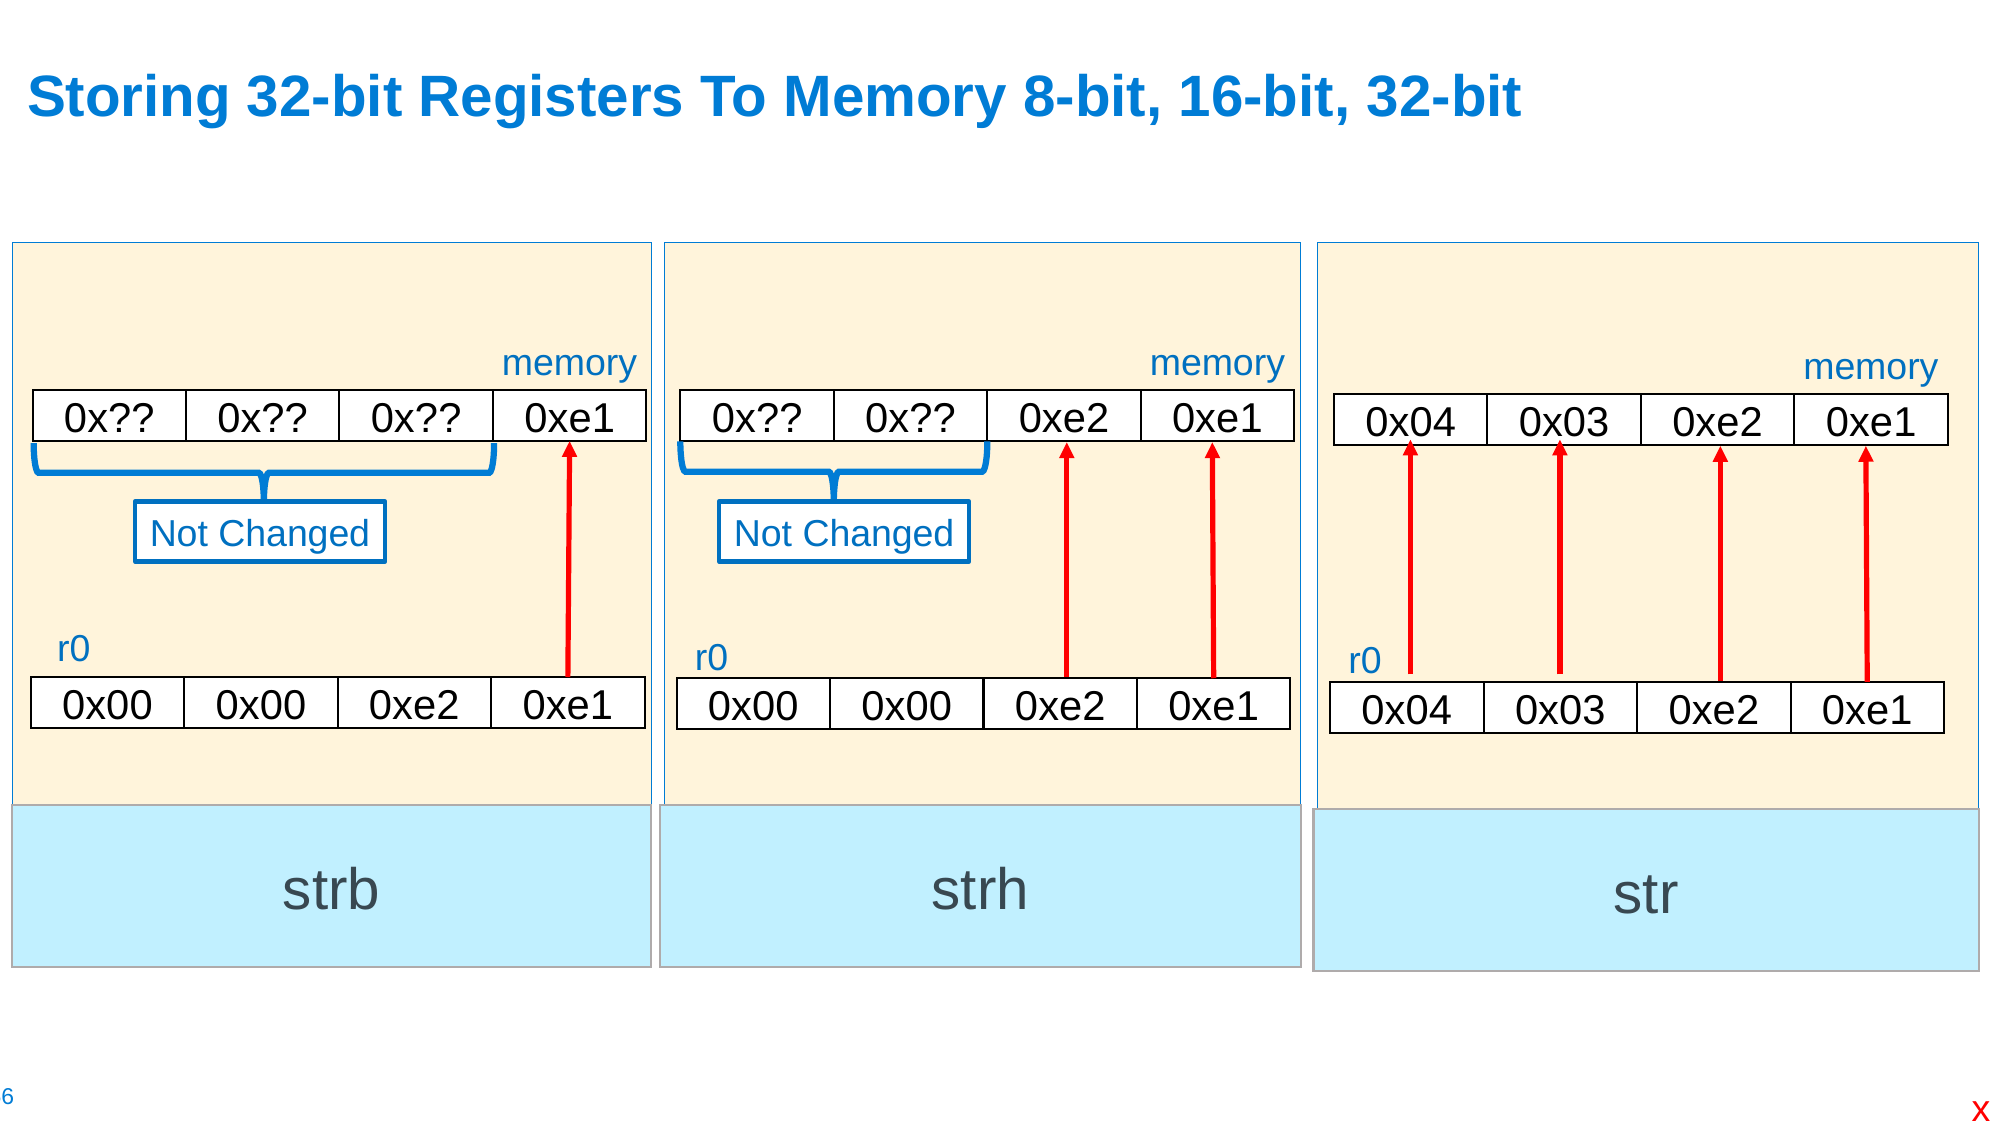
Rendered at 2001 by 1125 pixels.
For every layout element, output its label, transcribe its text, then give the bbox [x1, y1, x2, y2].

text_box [30, 676, 645, 729]
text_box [32, 390, 647, 442]
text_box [659, 242, 1302, 968]
text_box strb [11, 804, 652, 968]
text_box Not Changed [135, 501, 386, 562]
text_box [33, 443, 495, 501]
text_box memory [487, 330, 653, 391]
text_box r0 [42, 616, 106, 676]
text_box [12, 242, 652, 804]
text_box x [1956, 1076, 2000, 1125]
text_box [1313, 242, 1979, 972]
title Storing 32-bit Registers To Memory 8-bit, 16-bit, 32-bit [12, 19, 1987, 137]
